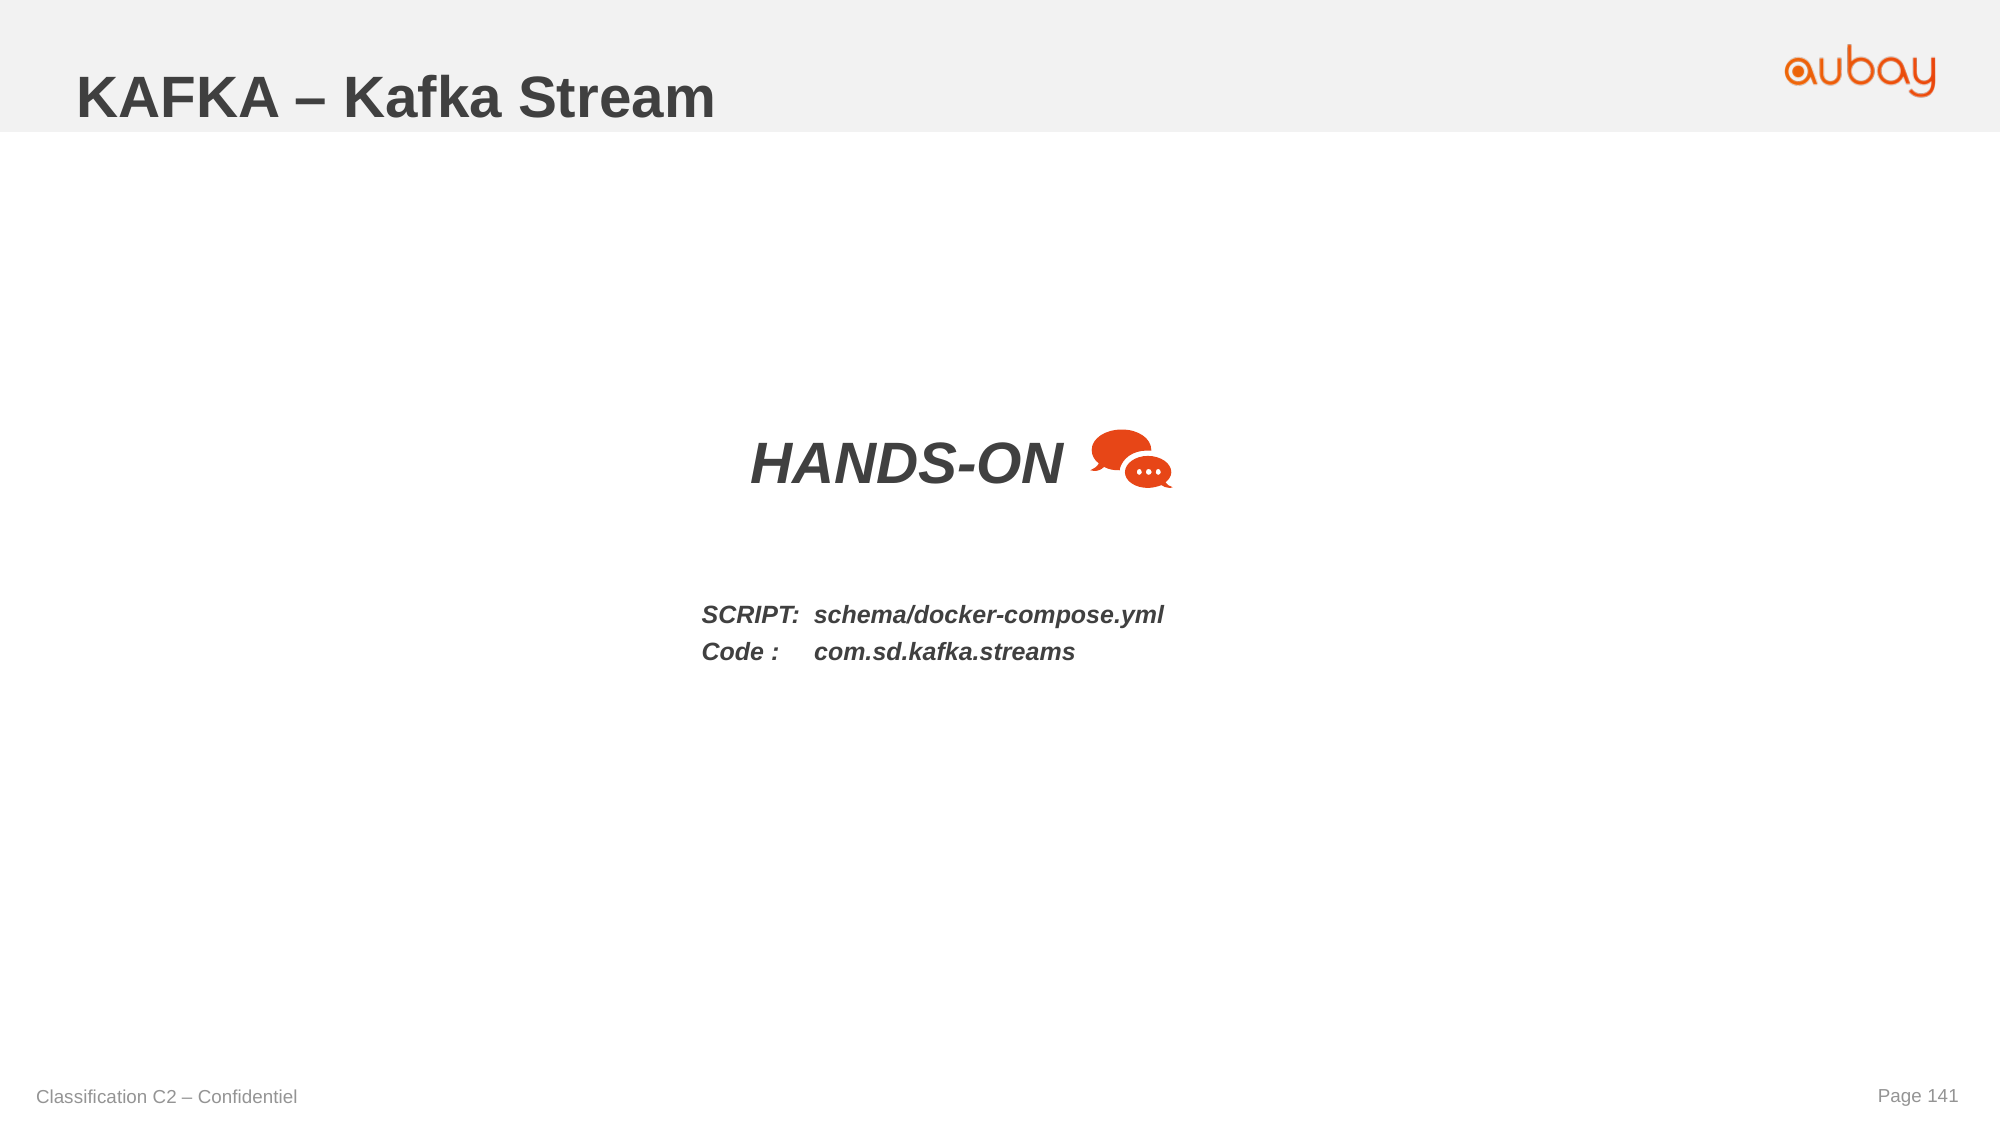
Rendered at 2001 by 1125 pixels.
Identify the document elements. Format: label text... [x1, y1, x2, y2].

list KAFKA – Kafka Stream [61, 33, 1720, 115]
picture [1781, 26, 1939, 116]
text_box HANDS-ON SCRIPT: schema/docker-compose.yml Code : com.sd.kafka.streams [536, 313, 1337, 1125]
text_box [1090, 429, 1173, 488]
